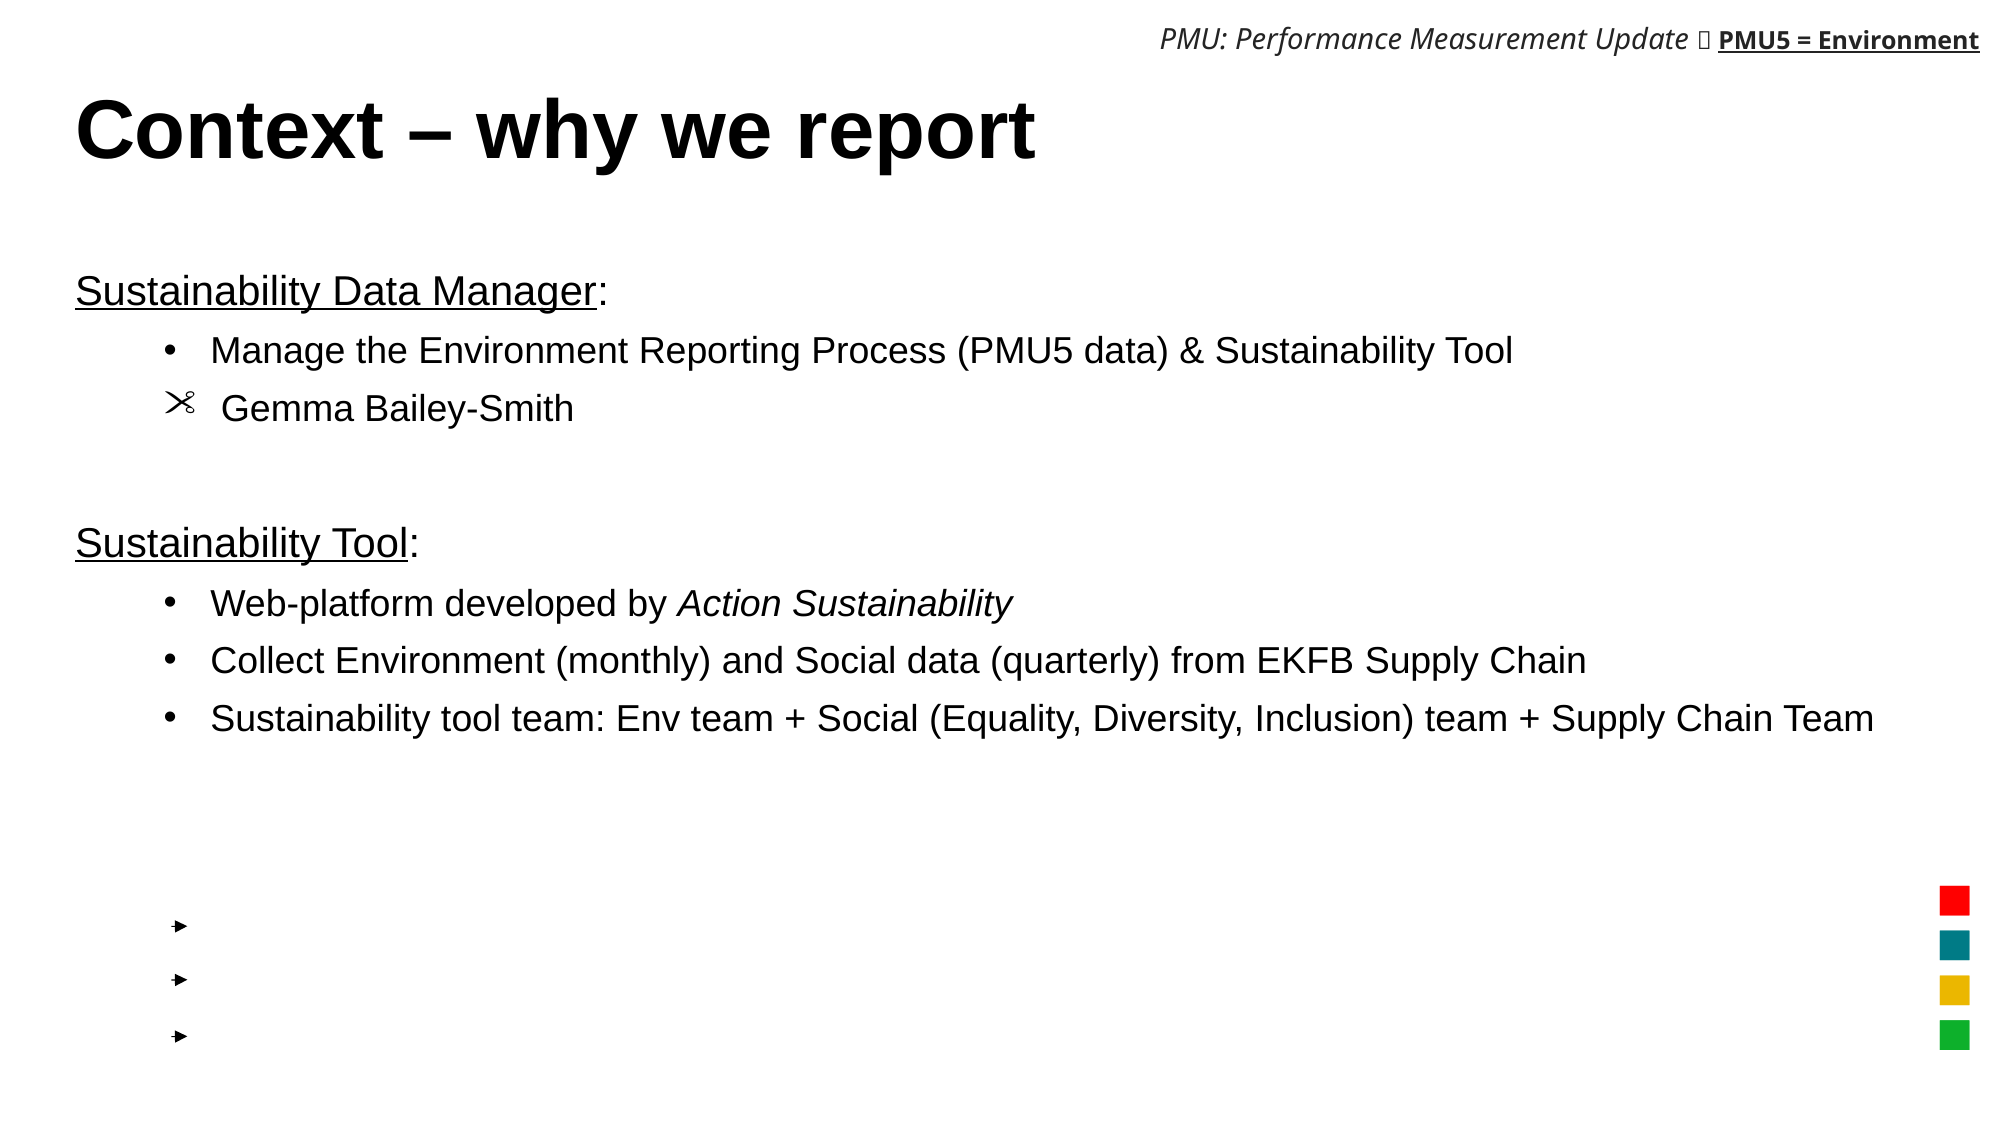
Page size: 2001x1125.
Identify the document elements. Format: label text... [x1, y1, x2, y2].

title Context – why we report [75, 75, 1925, 234]
text_box PMU: Performance Measurement Update  PMU5 = Environment [1018, 12, 1995, 63]
list Sustainability Data Manager: Manage the Environment Reporting Process (PMU5 data) & Sustainability Tool Gemma Bailey-Smith Sustainability Tool: Web-platform developed by Action Sustainability Collect Environment (monthly) and Social data (quarterly) from EKFB Supply Chain Sustainability tool team: Env team + Social (Equality, Diversity, Inclusion) team + Supply Chain Team [75, 263, 1925, 1050]
